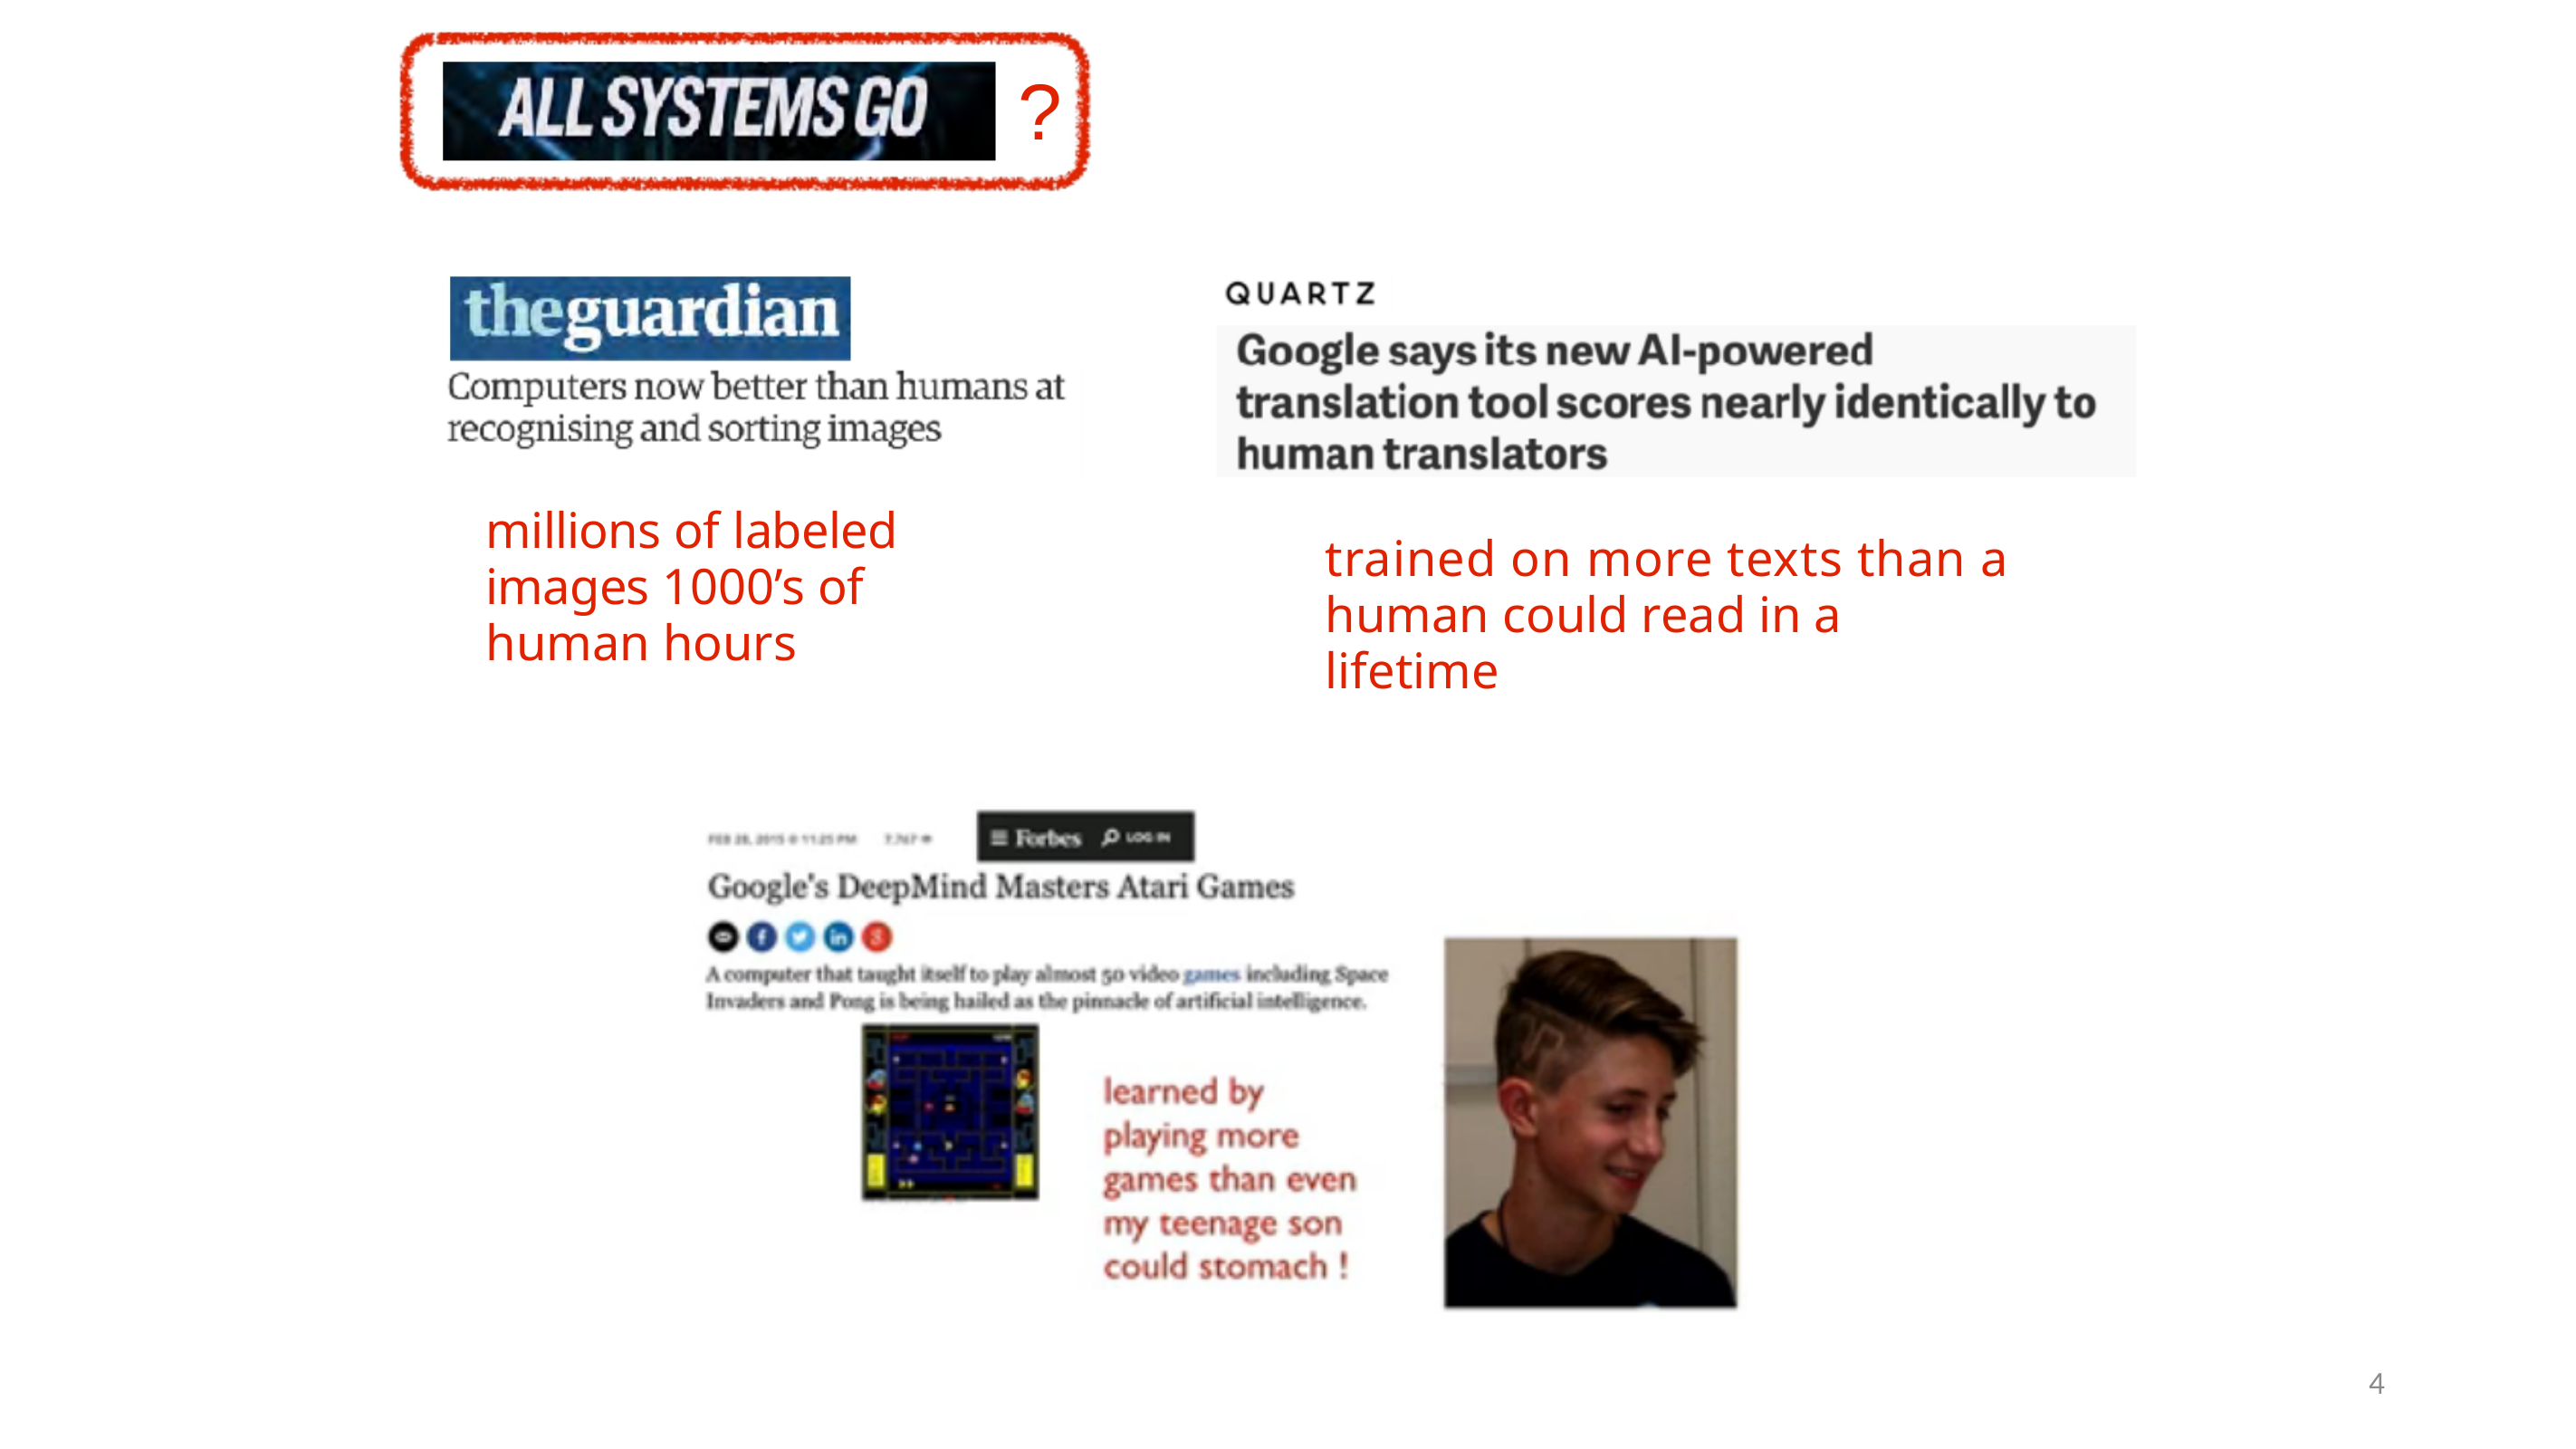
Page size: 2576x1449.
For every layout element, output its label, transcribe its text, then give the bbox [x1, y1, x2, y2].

picture [396, 29, 1092, 195]
slide_number 4 [1818, 1342, 2399, 1421]
text_box trained on more texts than a human could read in a lifetime [1325, 532, 2025, 700]
picture [1213, 270, 2138, 478]
picture [679, 775, 1748, 1325]
picture [436, 274, 1086, 478]
text_box millions of labeled images 1000’s of human hours [485, 504, 1004, 672]
